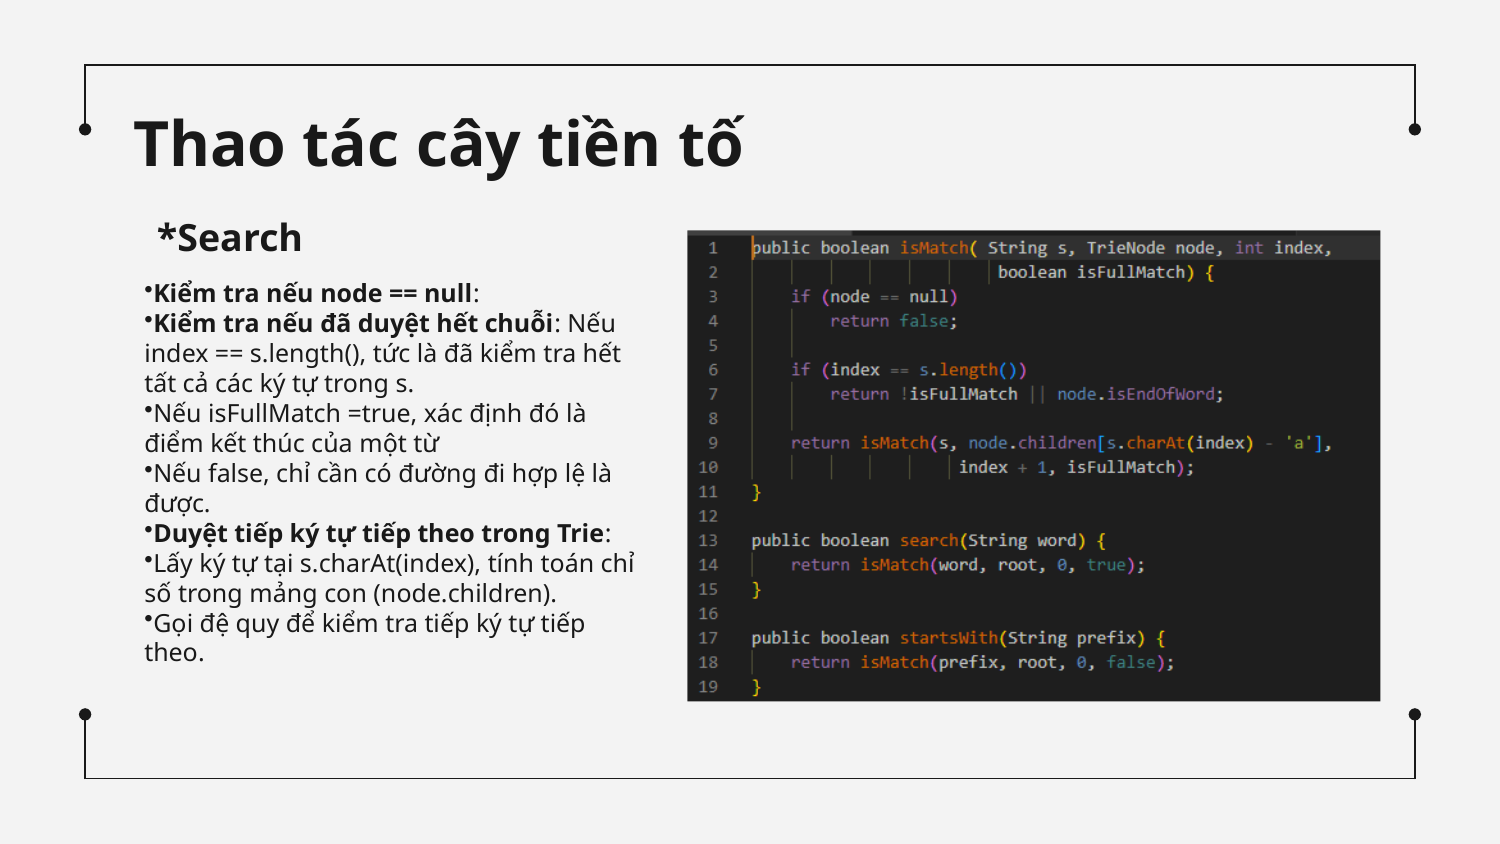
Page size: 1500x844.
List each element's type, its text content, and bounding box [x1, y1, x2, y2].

subtitle *Search [116, 182, 567, 275]
picture [685, 228, 1384, 704]
title Thao tác cây tiền tố [118, 88, 1383, 183]
subtitle Kiểm tra nếu node == null: Kiểm tra nếu đã duyệt hết chuỗi: Nếu index == s.length(), tức là đã kiểm tra hết tất cả các ký tự trong s. Nếu isFullMatch =true, xác định đó là điểm kết thúc của một từ Nếu false, chỉ cần có đường đi hợp lệ là được. Duyệt tiếp ký tự tiếp theo trong Trie: Lấy ký tự tại s.charAt(index), tính toán chỉ số trong mảng con (node.children). Gọi đệ quy để kiểm tra tiếp ký tự tiếp theo. [129, 235, 656, 740]
